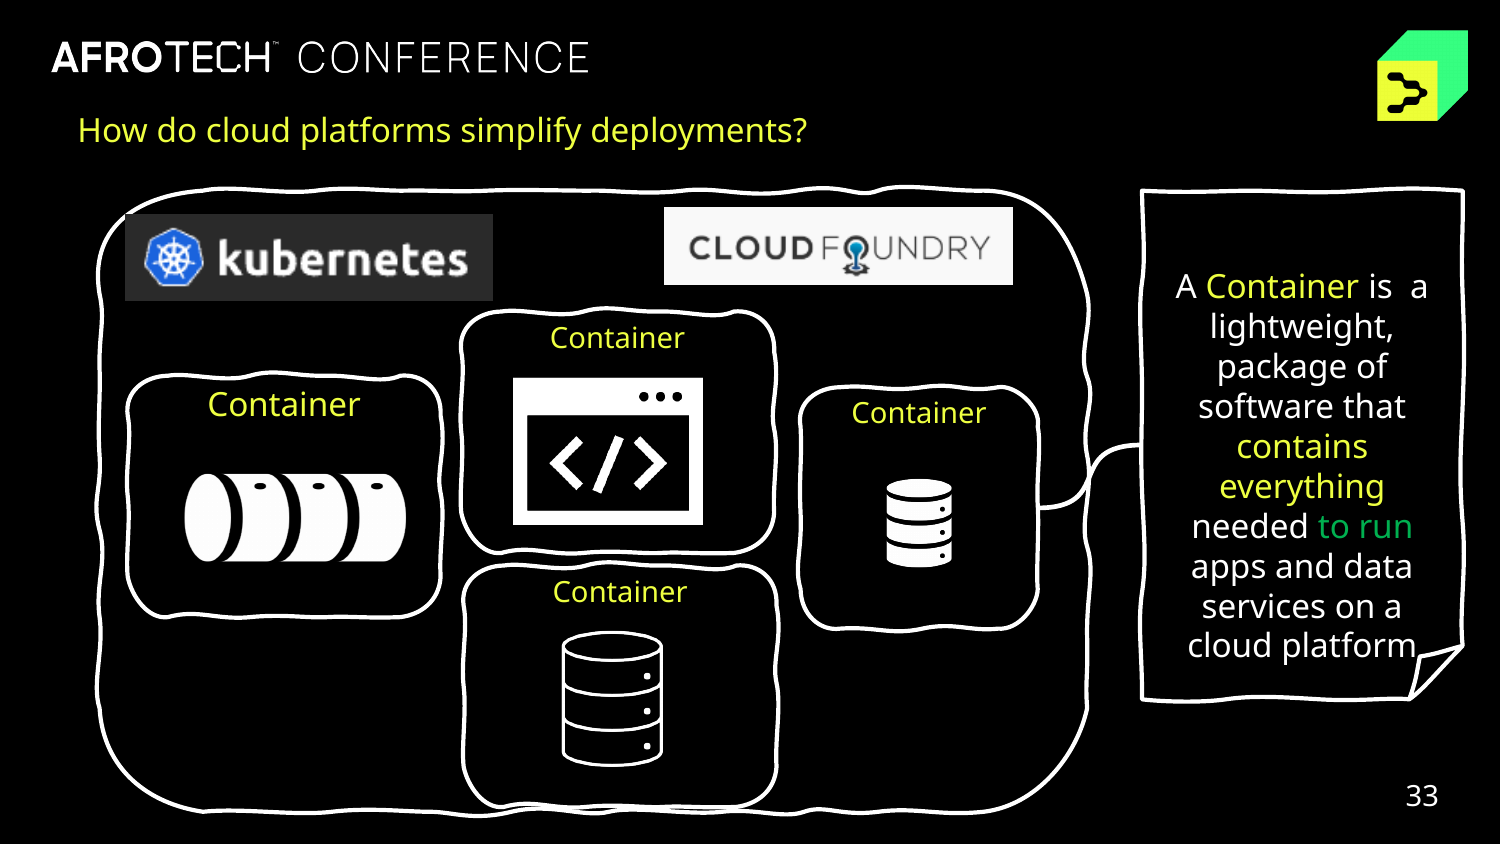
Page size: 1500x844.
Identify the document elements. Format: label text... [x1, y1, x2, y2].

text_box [493, 612, 814, 810]
picture [125, 214, 493, 301]
picture [51, 41, 588, 73]
text_box Container [124, 372, 220, 620]
picture [494, 337, 722, 565]
text_box Container [460, 563, 780, 806]
slide_number 33 [1377, 764, 1468, 830]
text_box A Container is a lightweight, package of software that contains everything needed to run apps and data services on a cloud platform [1137, 186, 1467, 704]
text_box [94, 184, 1093, 819]
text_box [1037, 444, 1143, 509]
picture [1377, 30, 1468, 121]
text_box Container [795, 383, 1042, 629]
text_box Container [458, 306, 779, 556]
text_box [828, 466, 1013, 639]
picture [664, 207, 1013, 285]
picture [219, 378, 371, 658]
text_box Container [236, 370, 362, 376]
text_box Container [367, 373, 445, 620]
text_box How do cloud platforms simplify deployments? [62, 101, 918, 157]
